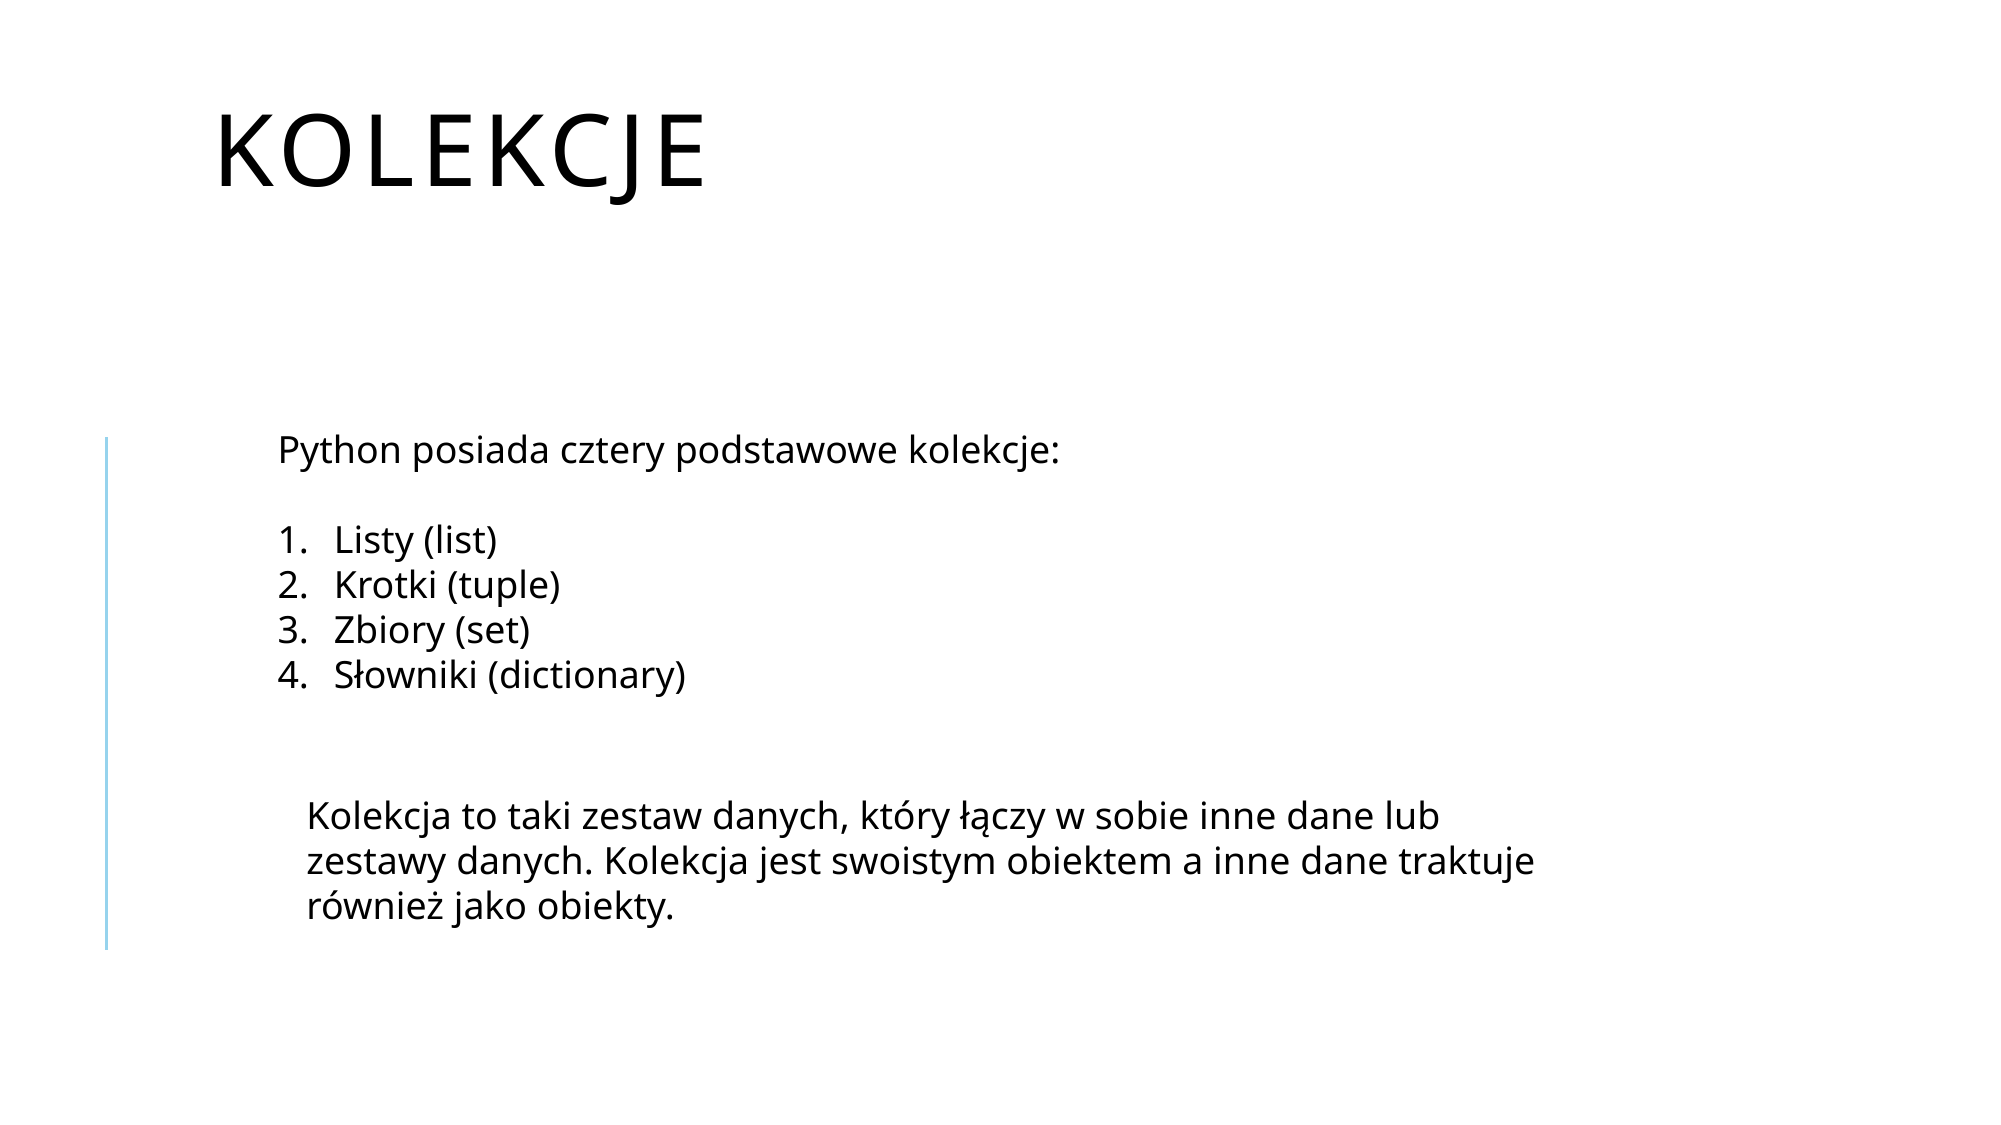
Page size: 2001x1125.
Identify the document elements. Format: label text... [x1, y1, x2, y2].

text_box Kolekcja to taki zestaw danych, który łączy w sobie inne dane lub zestawy danych. Kolekcja jest swoistym obiektem a inne dane traktuje również jako obiekty. [291, 784, 1604, 935]
text_box Python posiada cztery podstawowe kolekcje: Listy (list) Krotki (tuple) Zbiory (set) Słowniki (dictionary) [262, 418, 1155, 704]
title Kolekcje [212, 99, 1824, 306]
